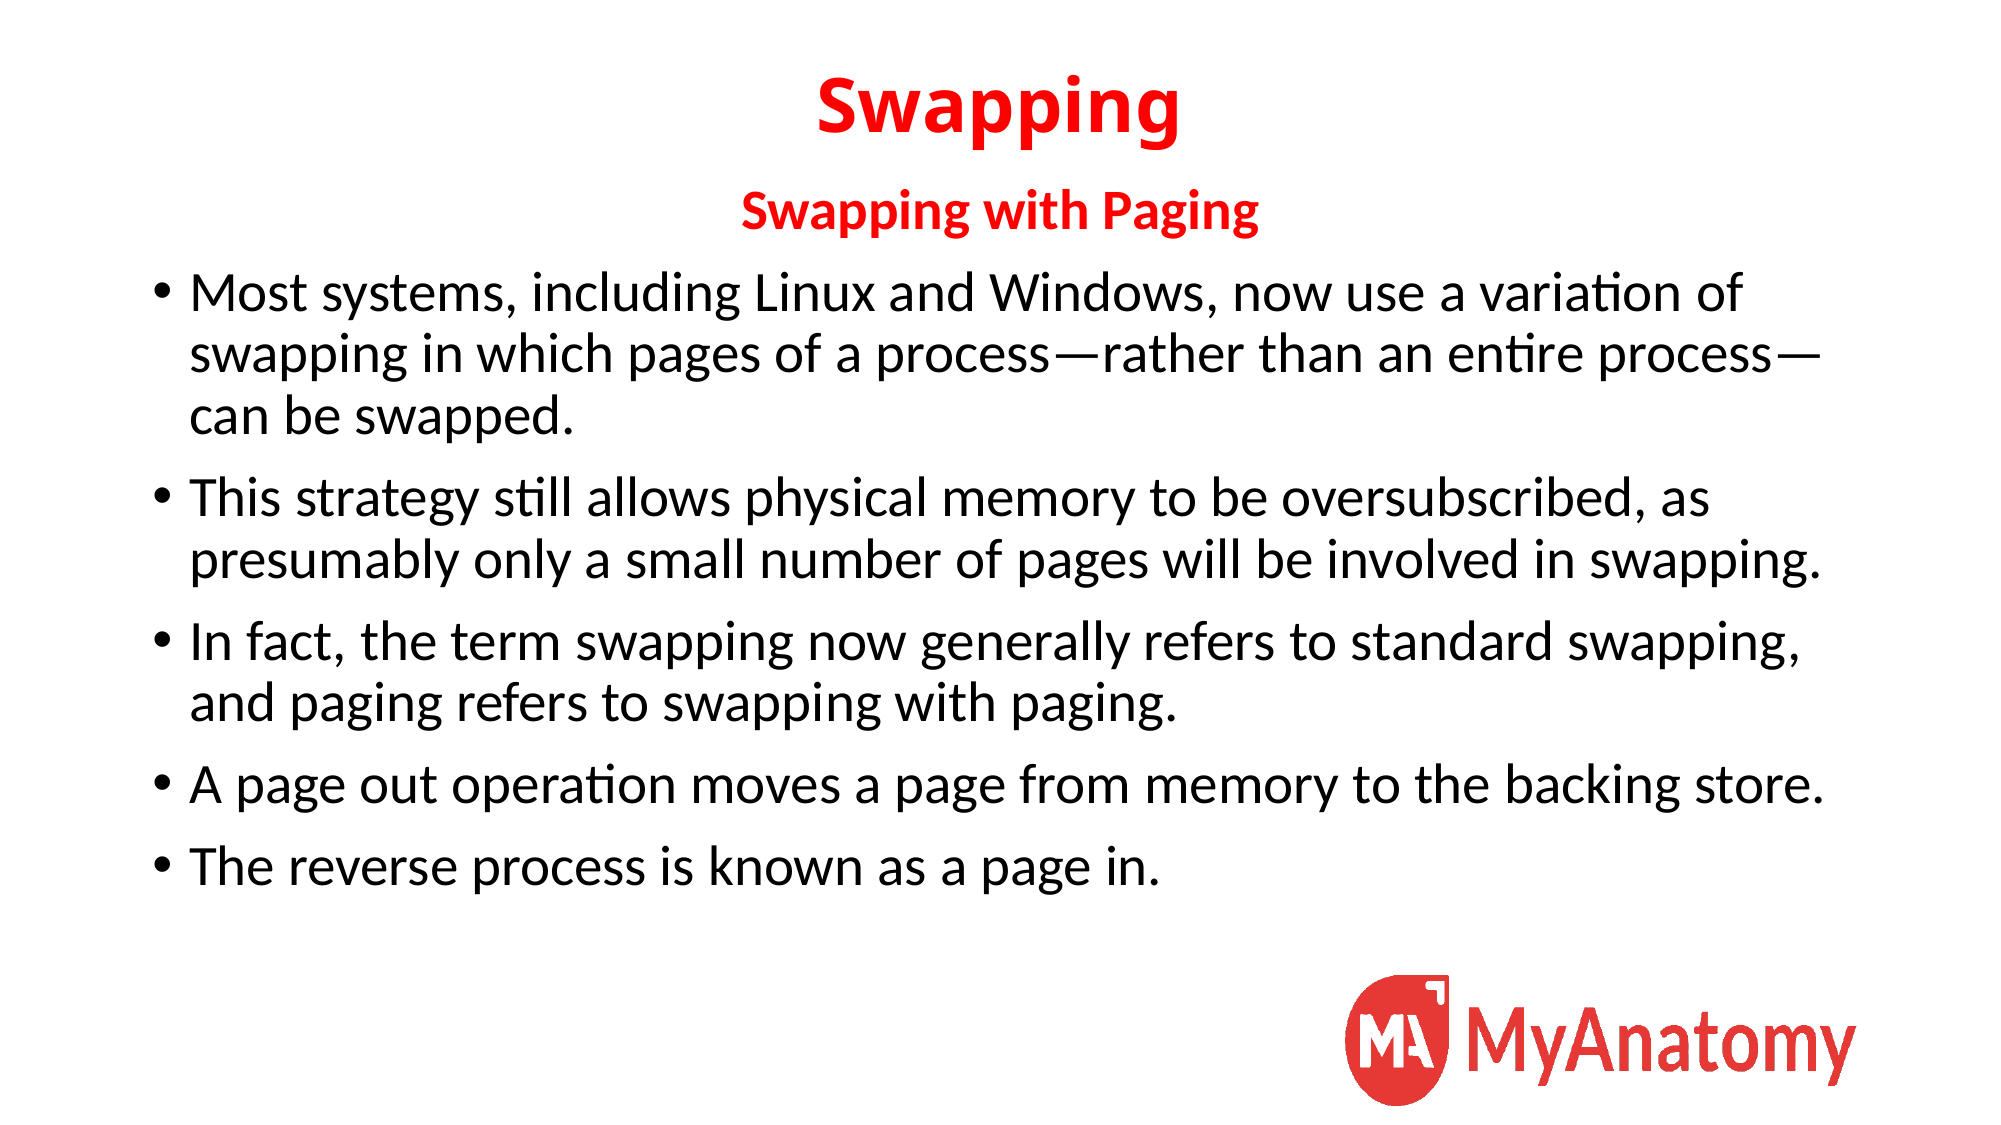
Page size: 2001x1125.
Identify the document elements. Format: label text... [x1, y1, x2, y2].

title Swapping [137, 59, 1863, 157]
picture [1337, 1014, 1863, 1125]
list Swapping with Paging Most systems, including Linux and Windows, now use a variation of swapping in which pages of a process—rather than an entire process—can be swapped. This strategy still allows physical memory to be oversubscribed, as presumably only a small number of pages will be involved in swapping. In fact, the term swapping now generally refers to standard swapping, and paging refers to swapping with paging. A page out operation moves a page from memory to the backing store. The reverse process is known as a page in. [137, 172, 1863, 1014]
